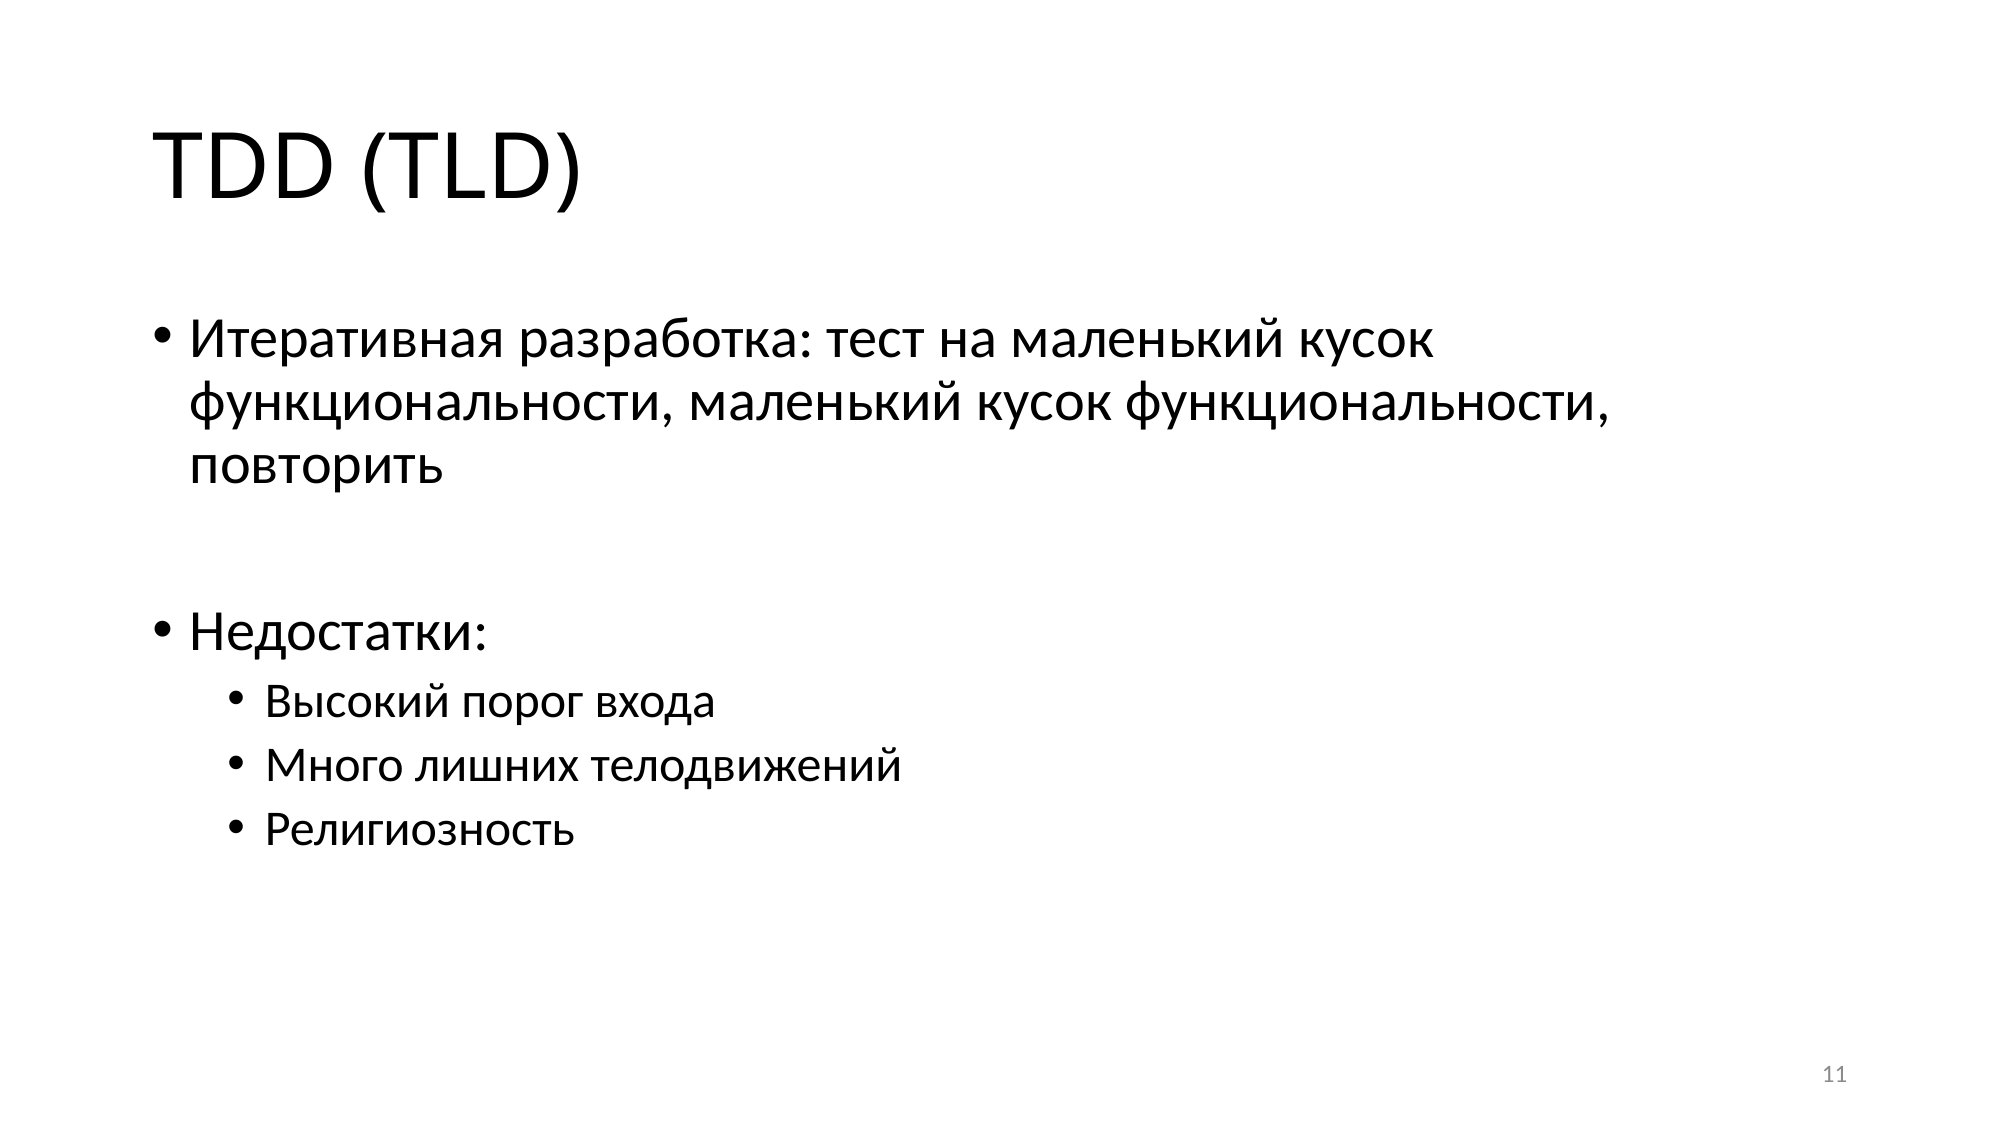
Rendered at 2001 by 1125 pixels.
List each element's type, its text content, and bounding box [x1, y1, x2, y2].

title TDD (TLD) [137, 59, 1863, 278]
slide_number 11 [1412, 1042, 1863, 1103]
list Итеративная разработка: тест на маленький кусок функциональности, маленький кусок функциональности, повторить Недостатки: Высокий порог входа Много лишних телодвижений Религиозность [137, 299, 1863, 1014]
